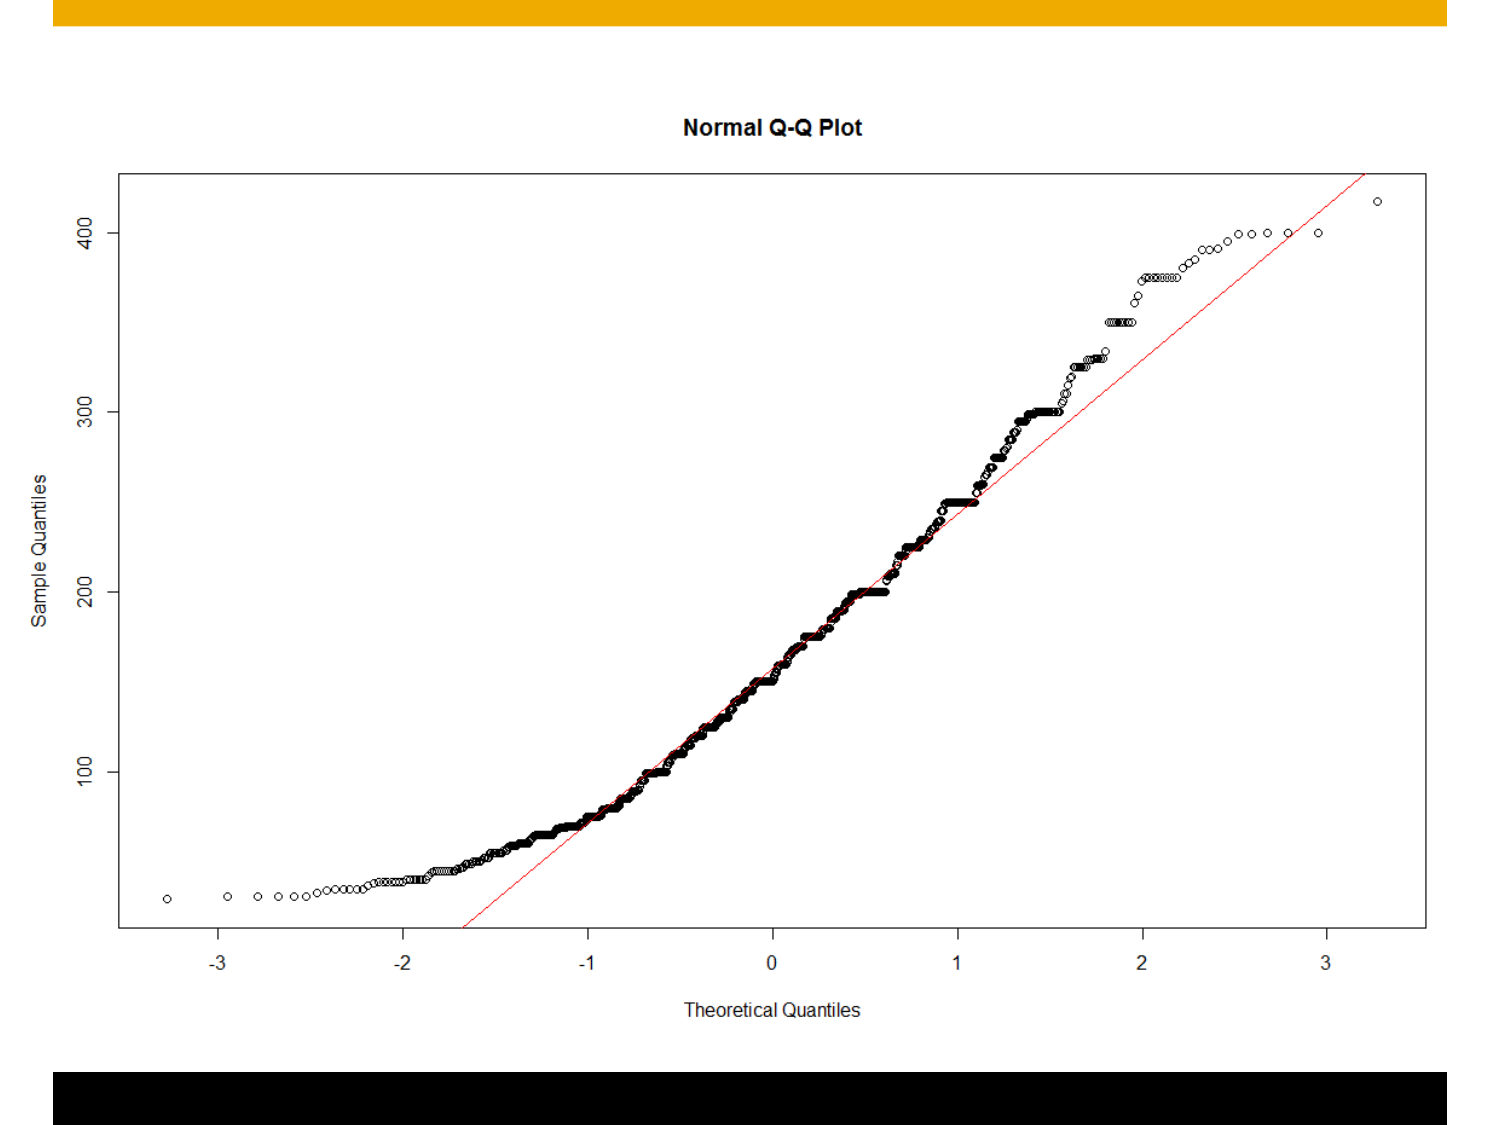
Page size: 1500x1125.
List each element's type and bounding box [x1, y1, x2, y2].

picture [24, 78, 1476, 1047]
